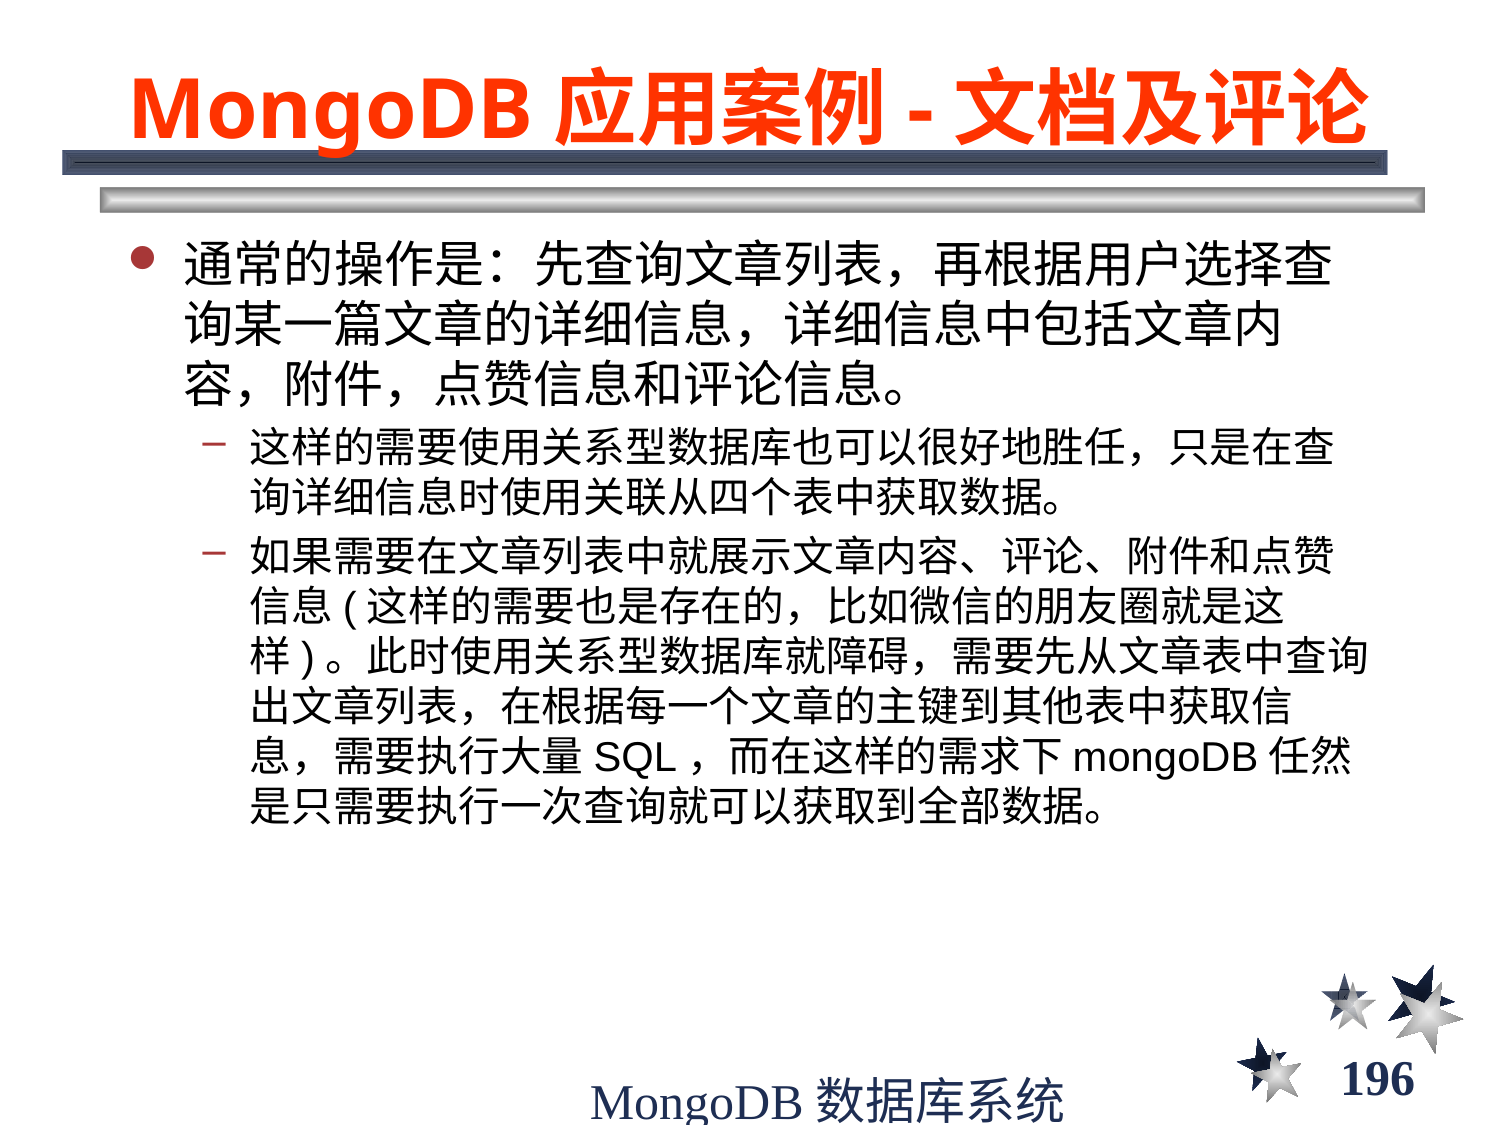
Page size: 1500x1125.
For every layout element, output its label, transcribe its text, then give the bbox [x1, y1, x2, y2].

list 通常的操作是：先查询文章列表，再根据用户选择查询某一篇文章的详细信息，详细信息中包括文章内容，附件，点赞信息和评论信息。 这样的需要使用关系型数据库也可以很好地胜任，只是在查询详细信息时使用关联从四个表中获取数据。 如果需要在文章列表中就展示文章内容、评论、附件和点赞信息(这样的需要也是存在的，比如微信的朋友圈就是这样)。此时使用关系型数据库就障碍，需要先从文章表中查询出文章列表，在根据每一个文章的主键到其他表中获取信息，需要执行大量SQL，而在这样的需求下mongoDB任然是只需要执行一次查询就可以获取到全部数据。 [112, 224, 1388, 1025]
footer MongoDB数据库系统 [575, 1062, 1188, 1113]
slide_number 196 [1324, 1049, 1489, 1101]
title MongoDB应用案例-文档及评论 [112, 24, 1388, 163]
